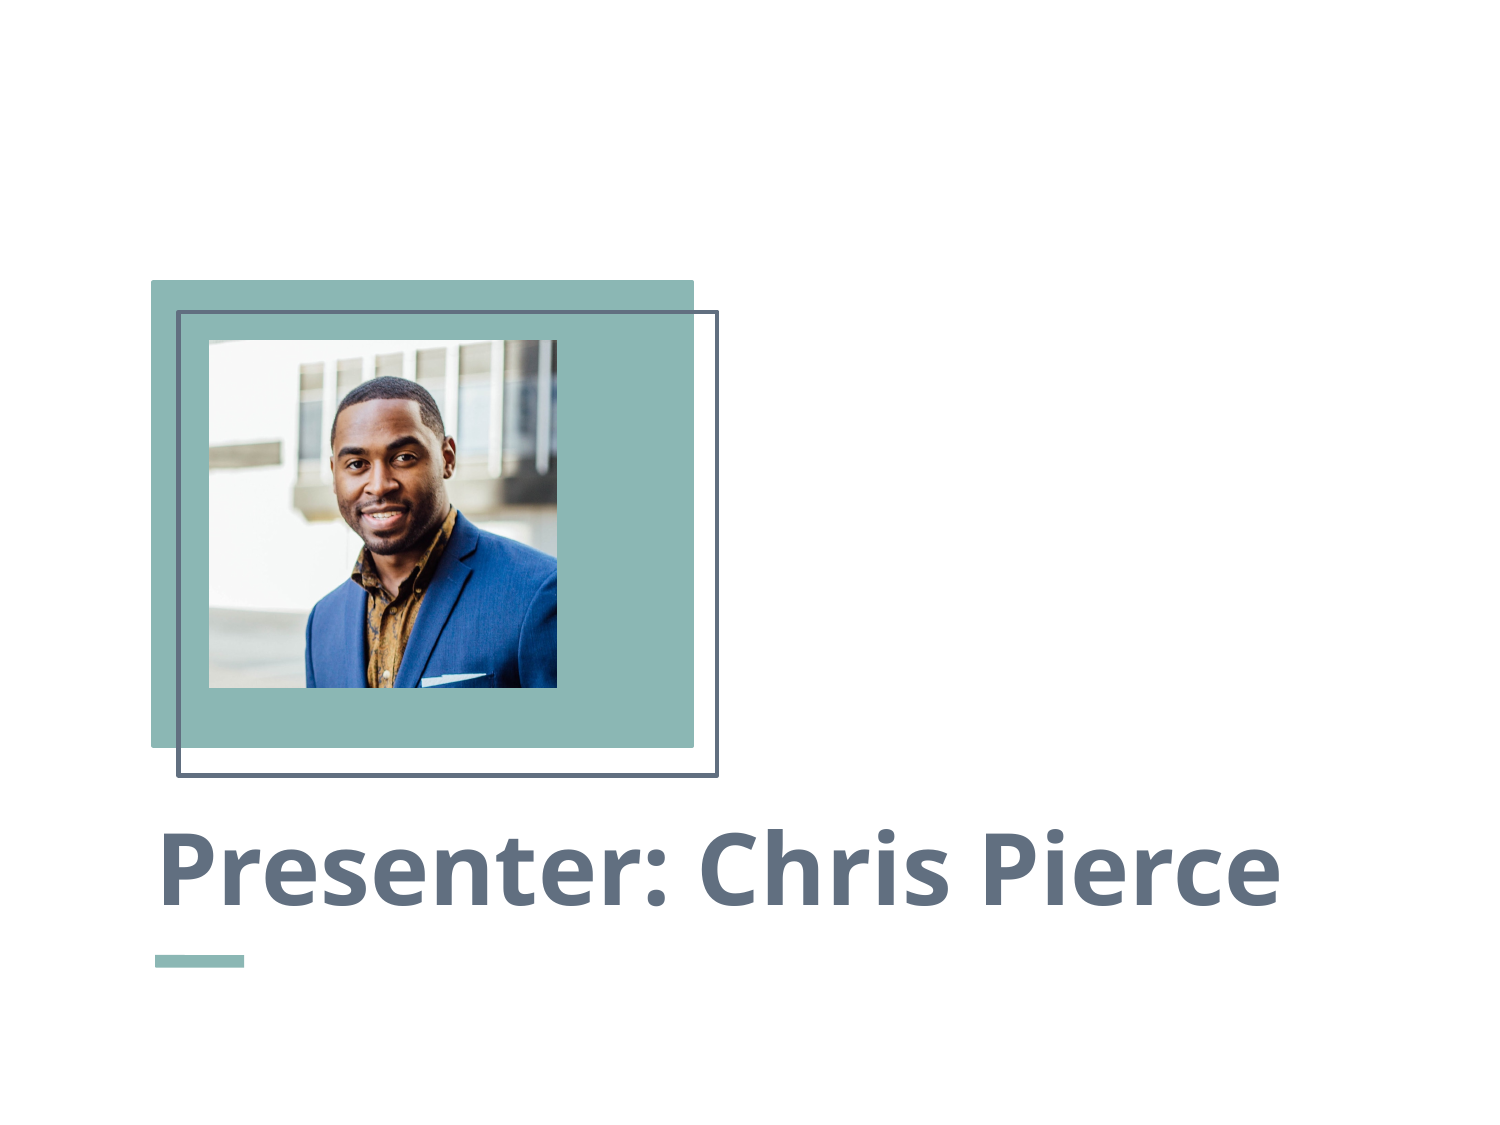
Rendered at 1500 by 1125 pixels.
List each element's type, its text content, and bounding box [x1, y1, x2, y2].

title Presenter: Chris Pierce [152, 804, 1500, 933]
text_box [178, 311, 718, 776]
picture [208, 340, 557, 688]
text_box [153, 282, 693, 746]
